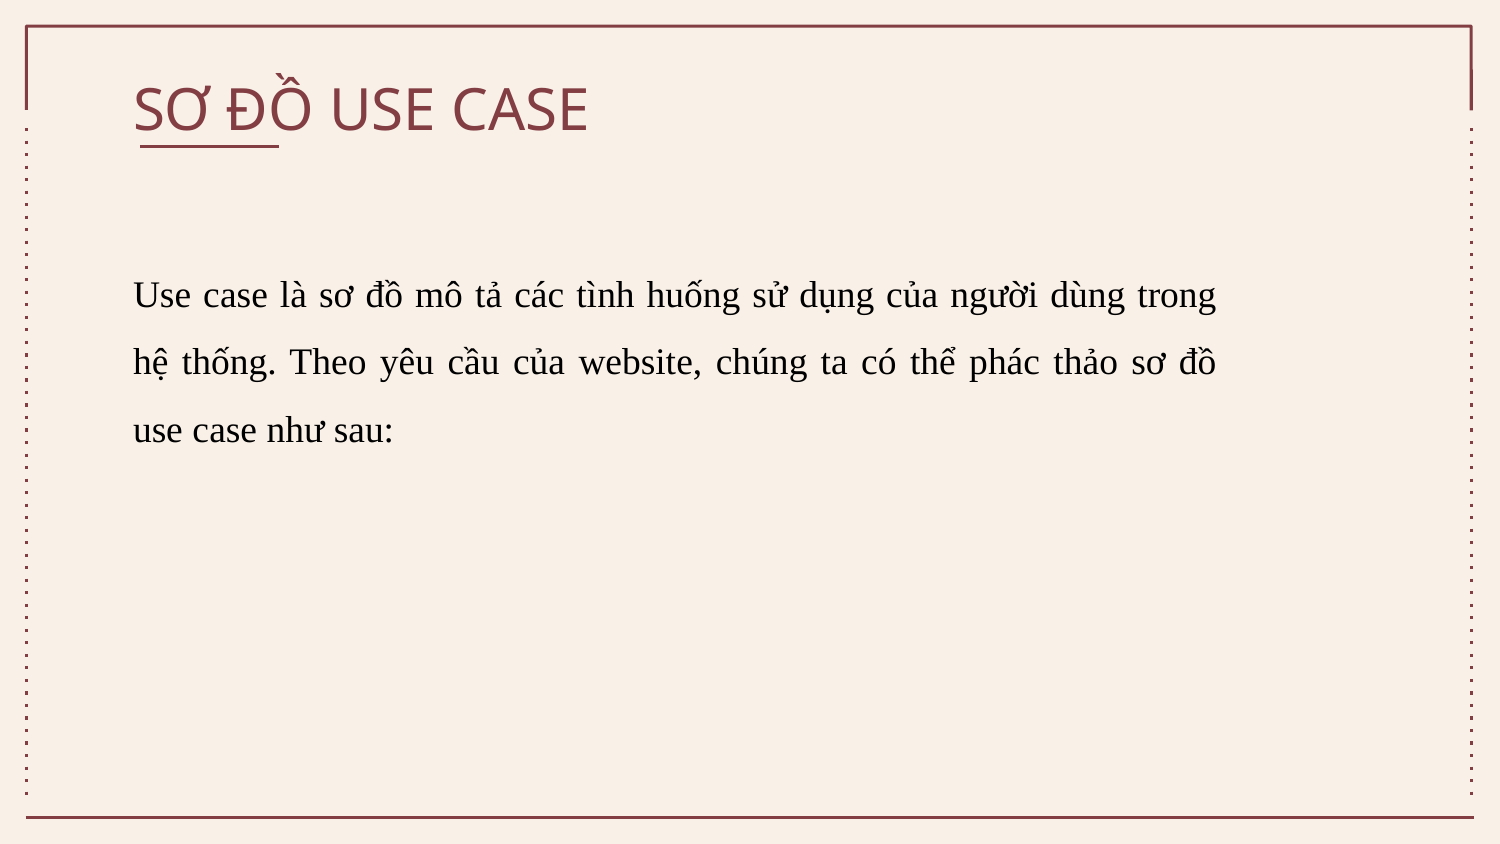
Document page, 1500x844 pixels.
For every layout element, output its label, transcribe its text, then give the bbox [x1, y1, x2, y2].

text_box Use case là sơ đồ mô tả các tình huống sử dụng của người dùng trong hệ thống. Theo yêu cầu của website, chúng ta có thể phác thảo sơ đồ use case như sau: [118, 150, 1233, 546]
title SƠ ĐỒ USE CASE [118, 56, 1382, 151]
